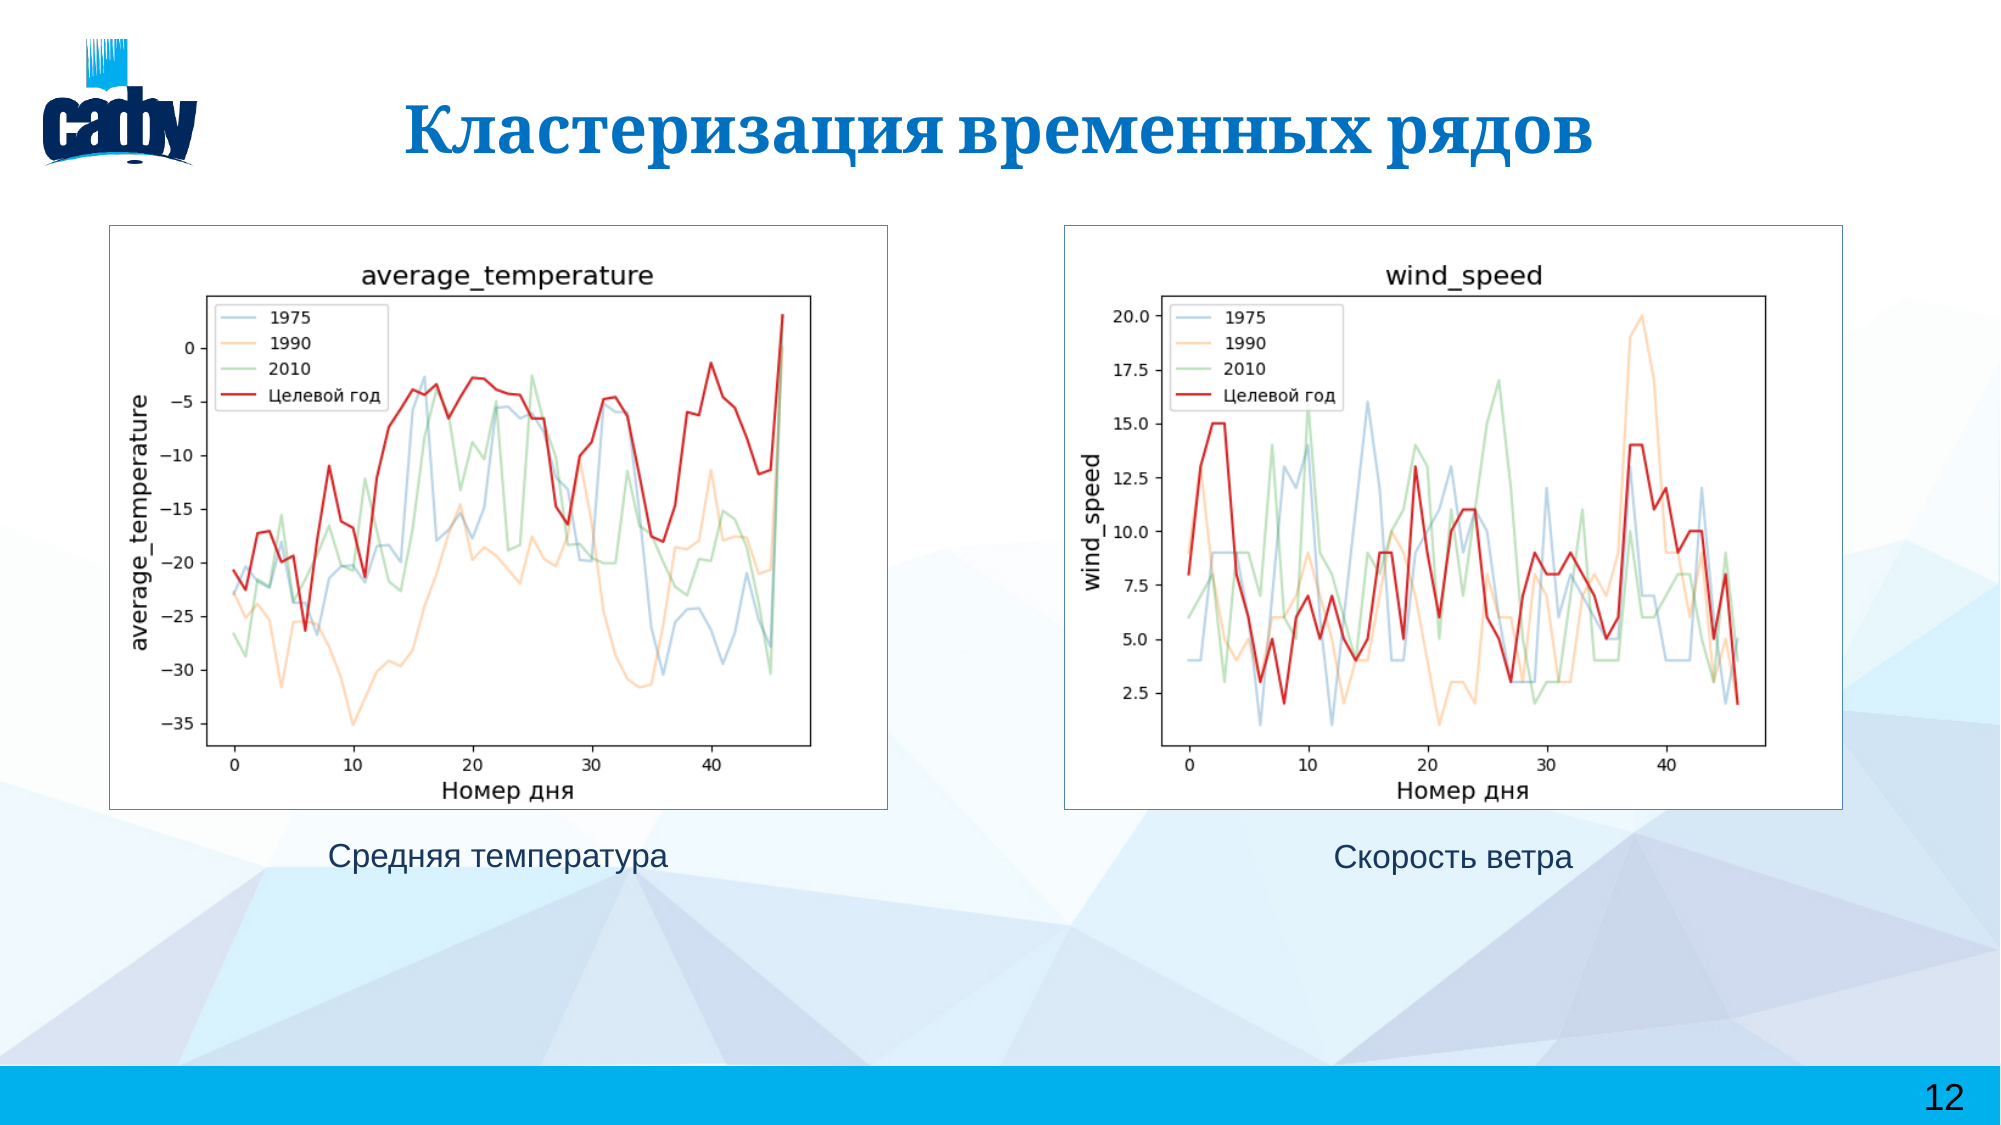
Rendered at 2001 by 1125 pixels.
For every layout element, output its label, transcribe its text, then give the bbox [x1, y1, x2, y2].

title Кластеризация временных рядов [291, 45, 1709, 209]
text_box Средняя температура [304, 827, 692, 882]
text_box Скорость ветра [1260, 827, 1647, 883]
picture [0, 0, 2001, 1065]
slide_number 12 [1513, 1065, 1980, 1125]
